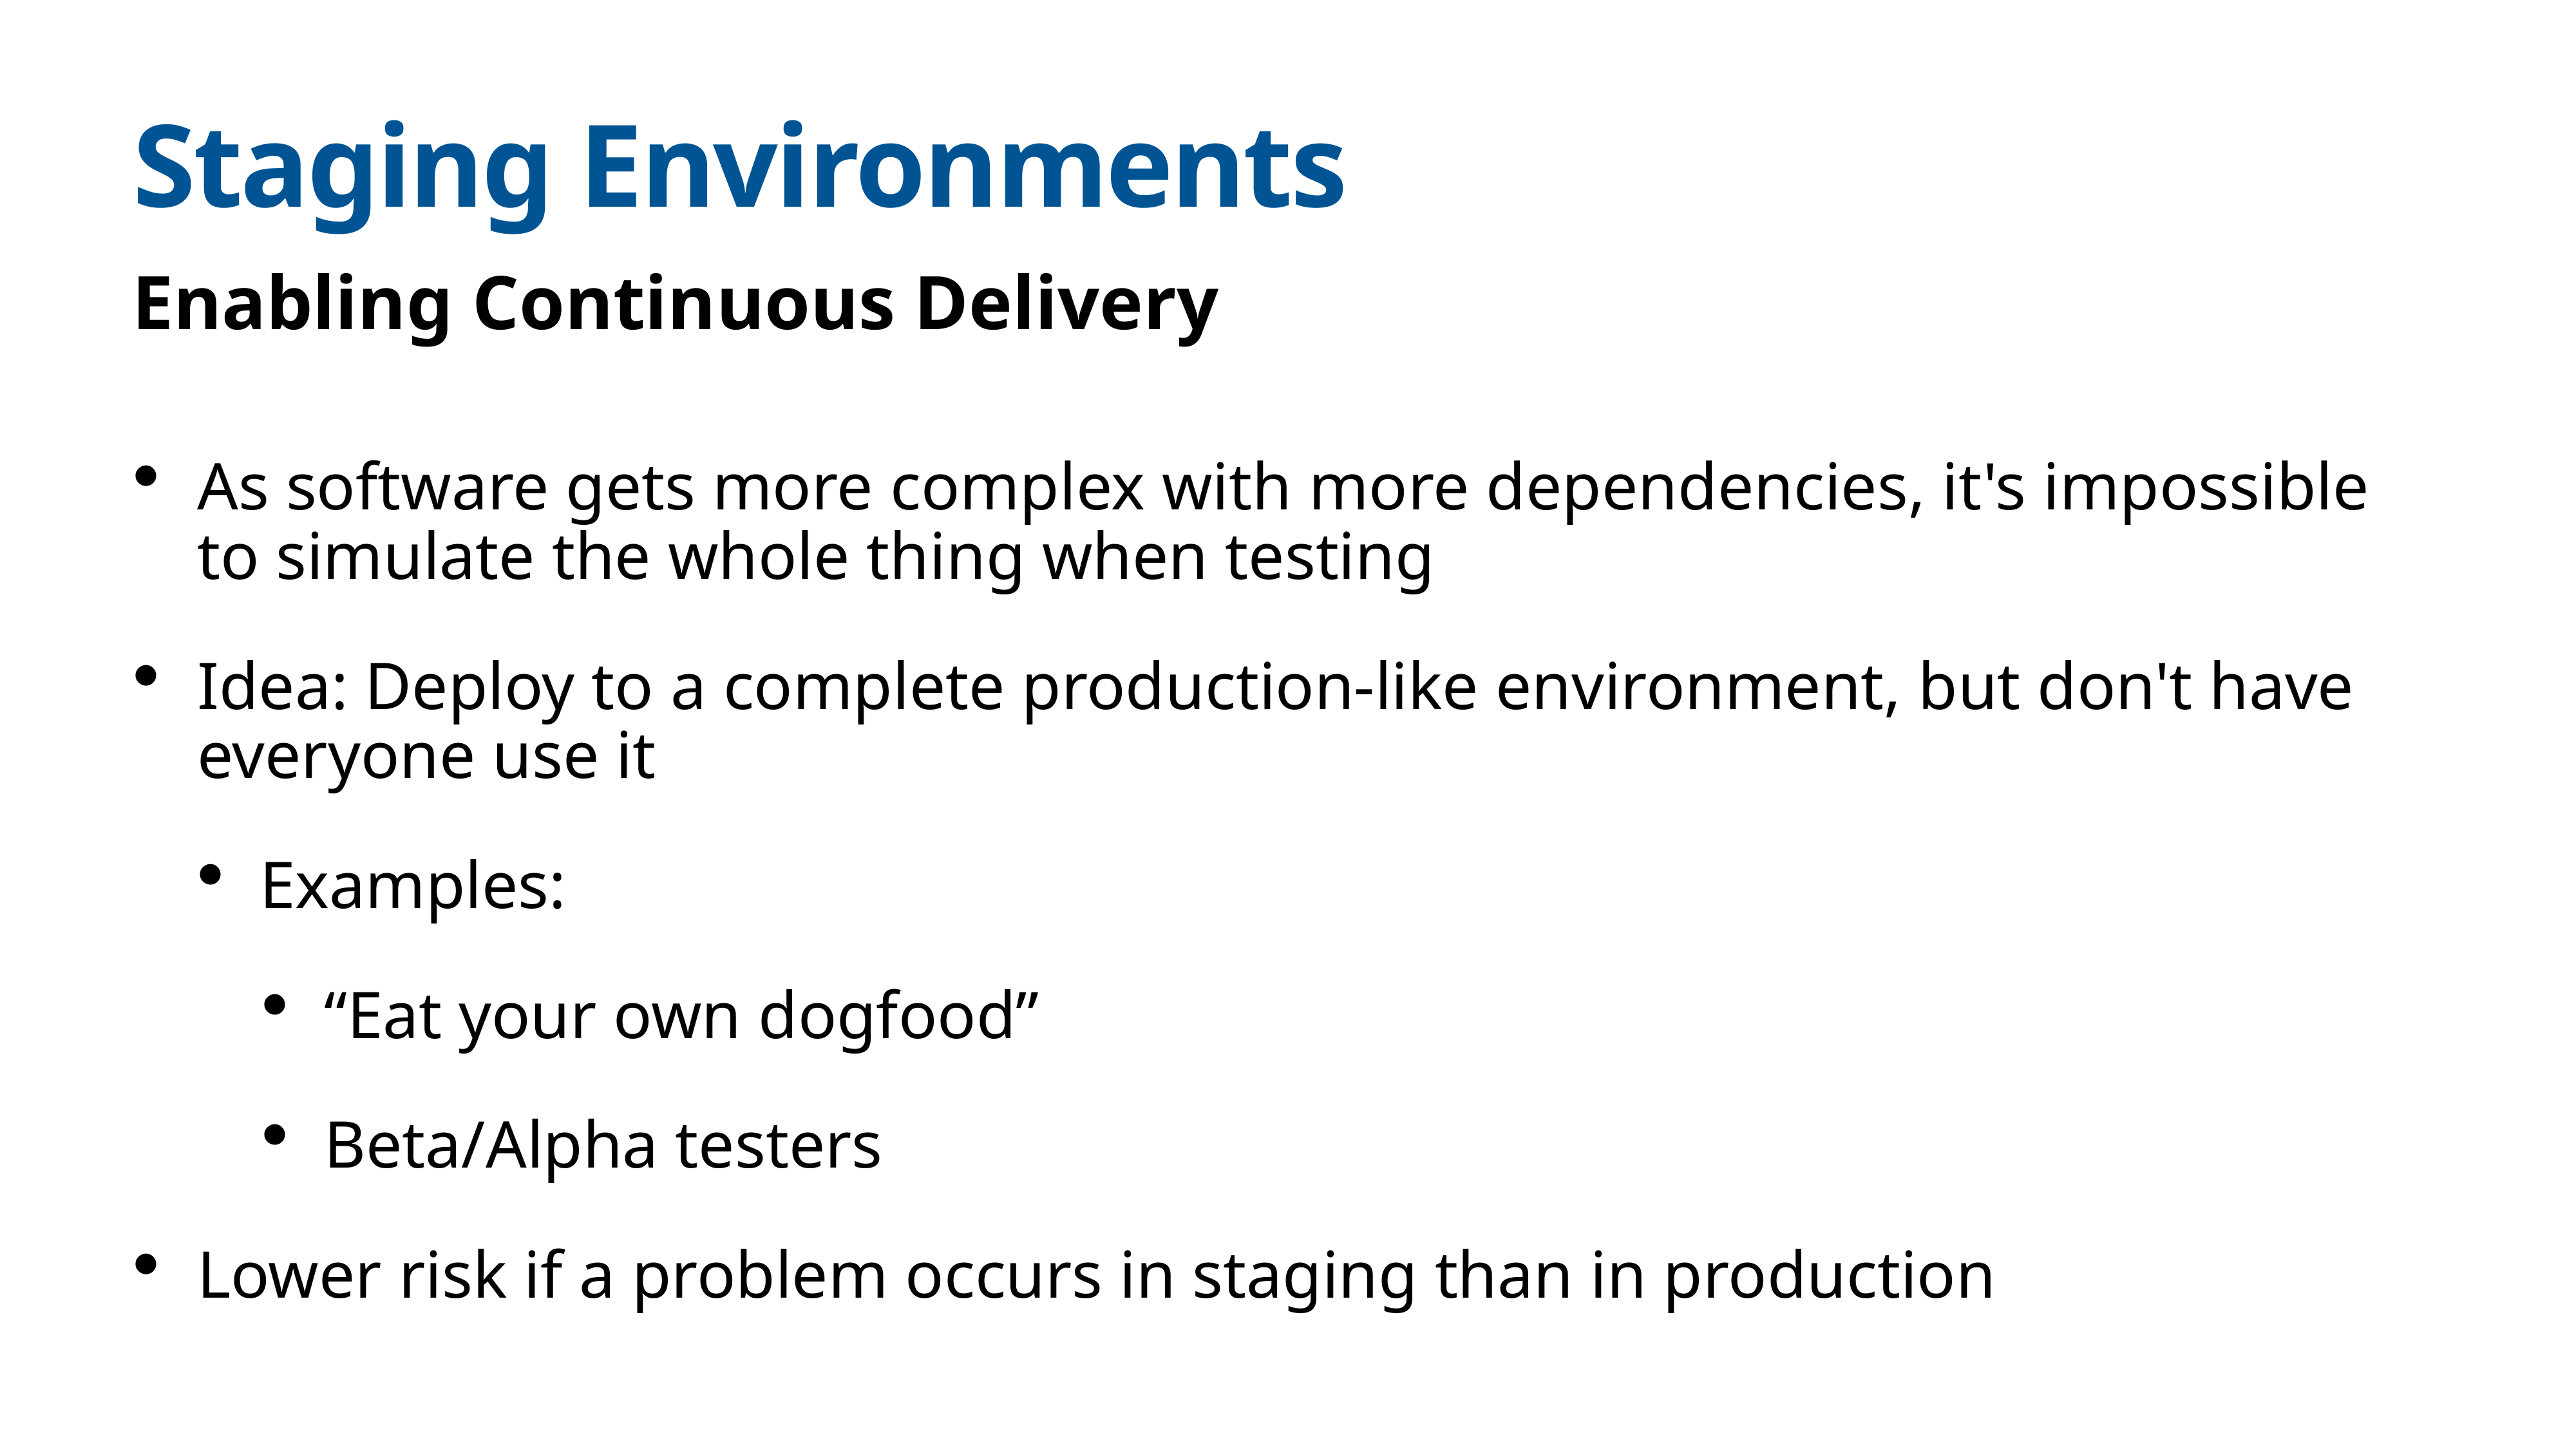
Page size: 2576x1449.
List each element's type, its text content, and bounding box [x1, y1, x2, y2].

title Staging Environments [127, 113, 2449, 250]
list Enabling Continuous Delivery [127, 250, 2449, 350]
list As software gets more complex with more dependencies, it's impossible to simulate the whole thing when testing Idea: Deploy to a complete production-like environment, but don't have everyone use it Examples: “Eat your own dogfood” Beta/Alpha testers Lower risk if a problem occurs in staging than in production [127, 448, 2449, 1321]
